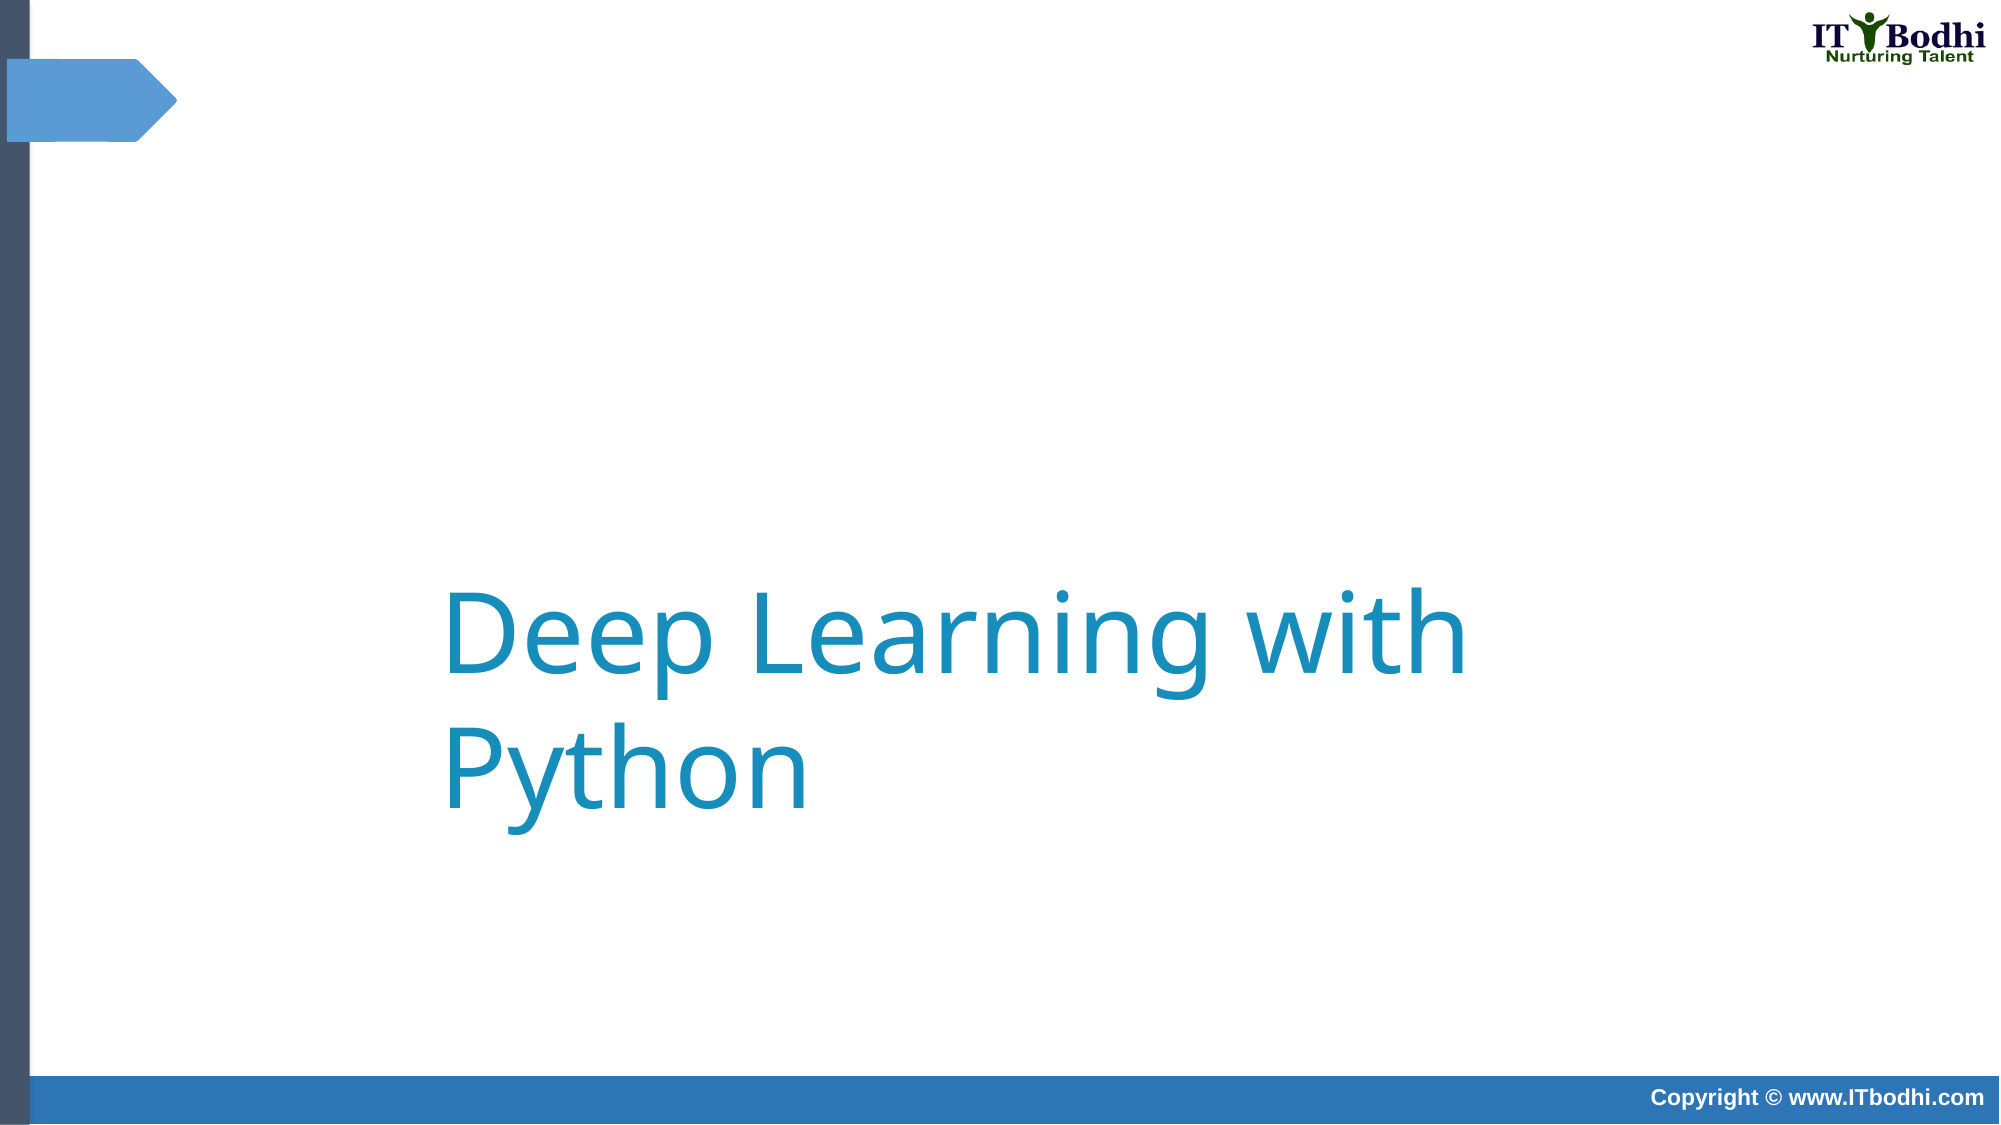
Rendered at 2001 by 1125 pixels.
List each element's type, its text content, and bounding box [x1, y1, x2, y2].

text_box [0, 0, 30, 1125]
text_box [4, 56, 179, 144]
picture [1806, 8, 1991, 71]
text_box Copyright © www.ITbodhi.com [34, 1074, 2000, 1125]
text_box Deep Learning with Python [424, 467, 1887, 839]
